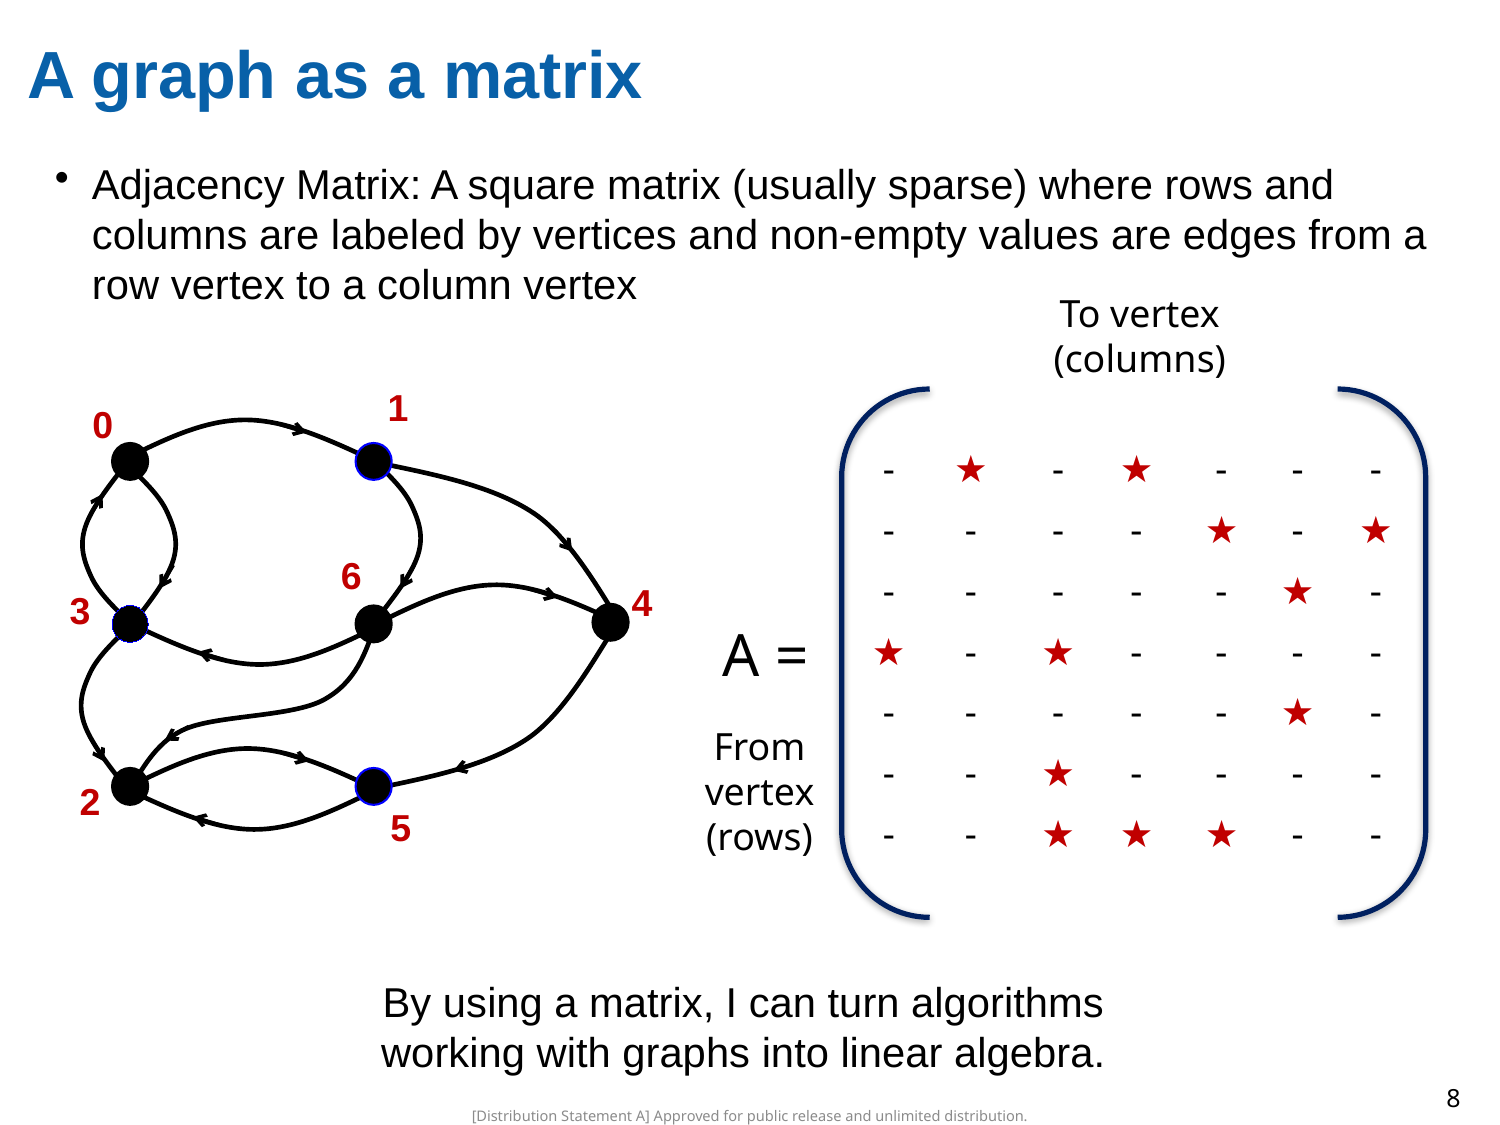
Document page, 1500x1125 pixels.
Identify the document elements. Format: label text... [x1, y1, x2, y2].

slide_number 8 [1431, 1074, 1500, 1125]
list Adjacency Matrix: A square matrix (usually sparse) where rows and columns are labeled by vertices and non-empty values are edges from a row vertex to a column vertex [54, 157, 1432, 325]
text_box A = [708, 610, 834, 695]
text_box From vertex (rows) [667, 715, 866, 866]
title A graph as a matrix [27, 31, 1379, 178]
text_box [839, 386, 1428, 920]
text_box By using a matrix, I can turn algorithms working with graphs into linear algebra. [295, 968, 1192, 1084]
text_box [54, 376, 668, 858]
text_box To vertex (columns) [994, 282, 1286, 388]
